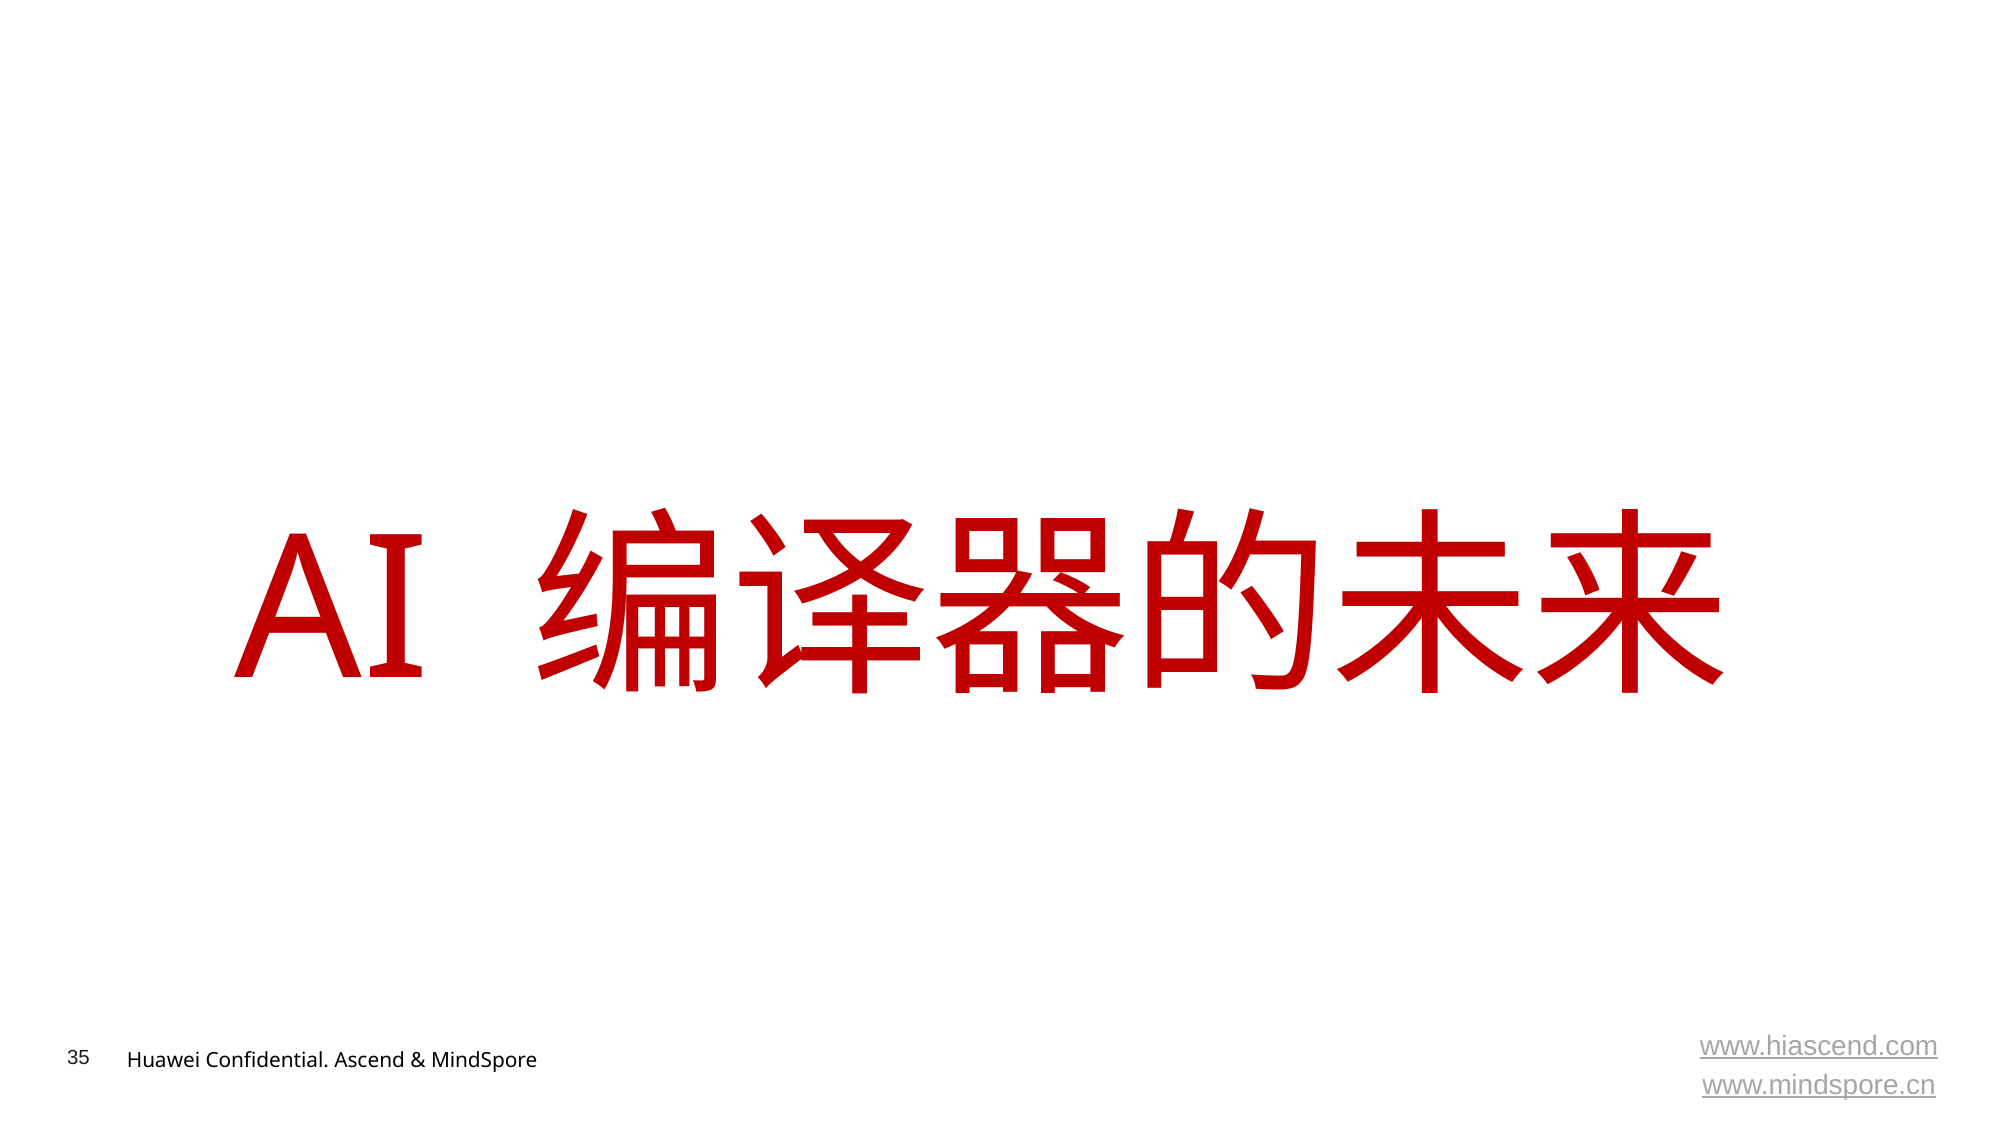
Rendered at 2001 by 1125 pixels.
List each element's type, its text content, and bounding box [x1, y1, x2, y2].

list AI 编译器的未来 [102, 160, 1863, 986]
